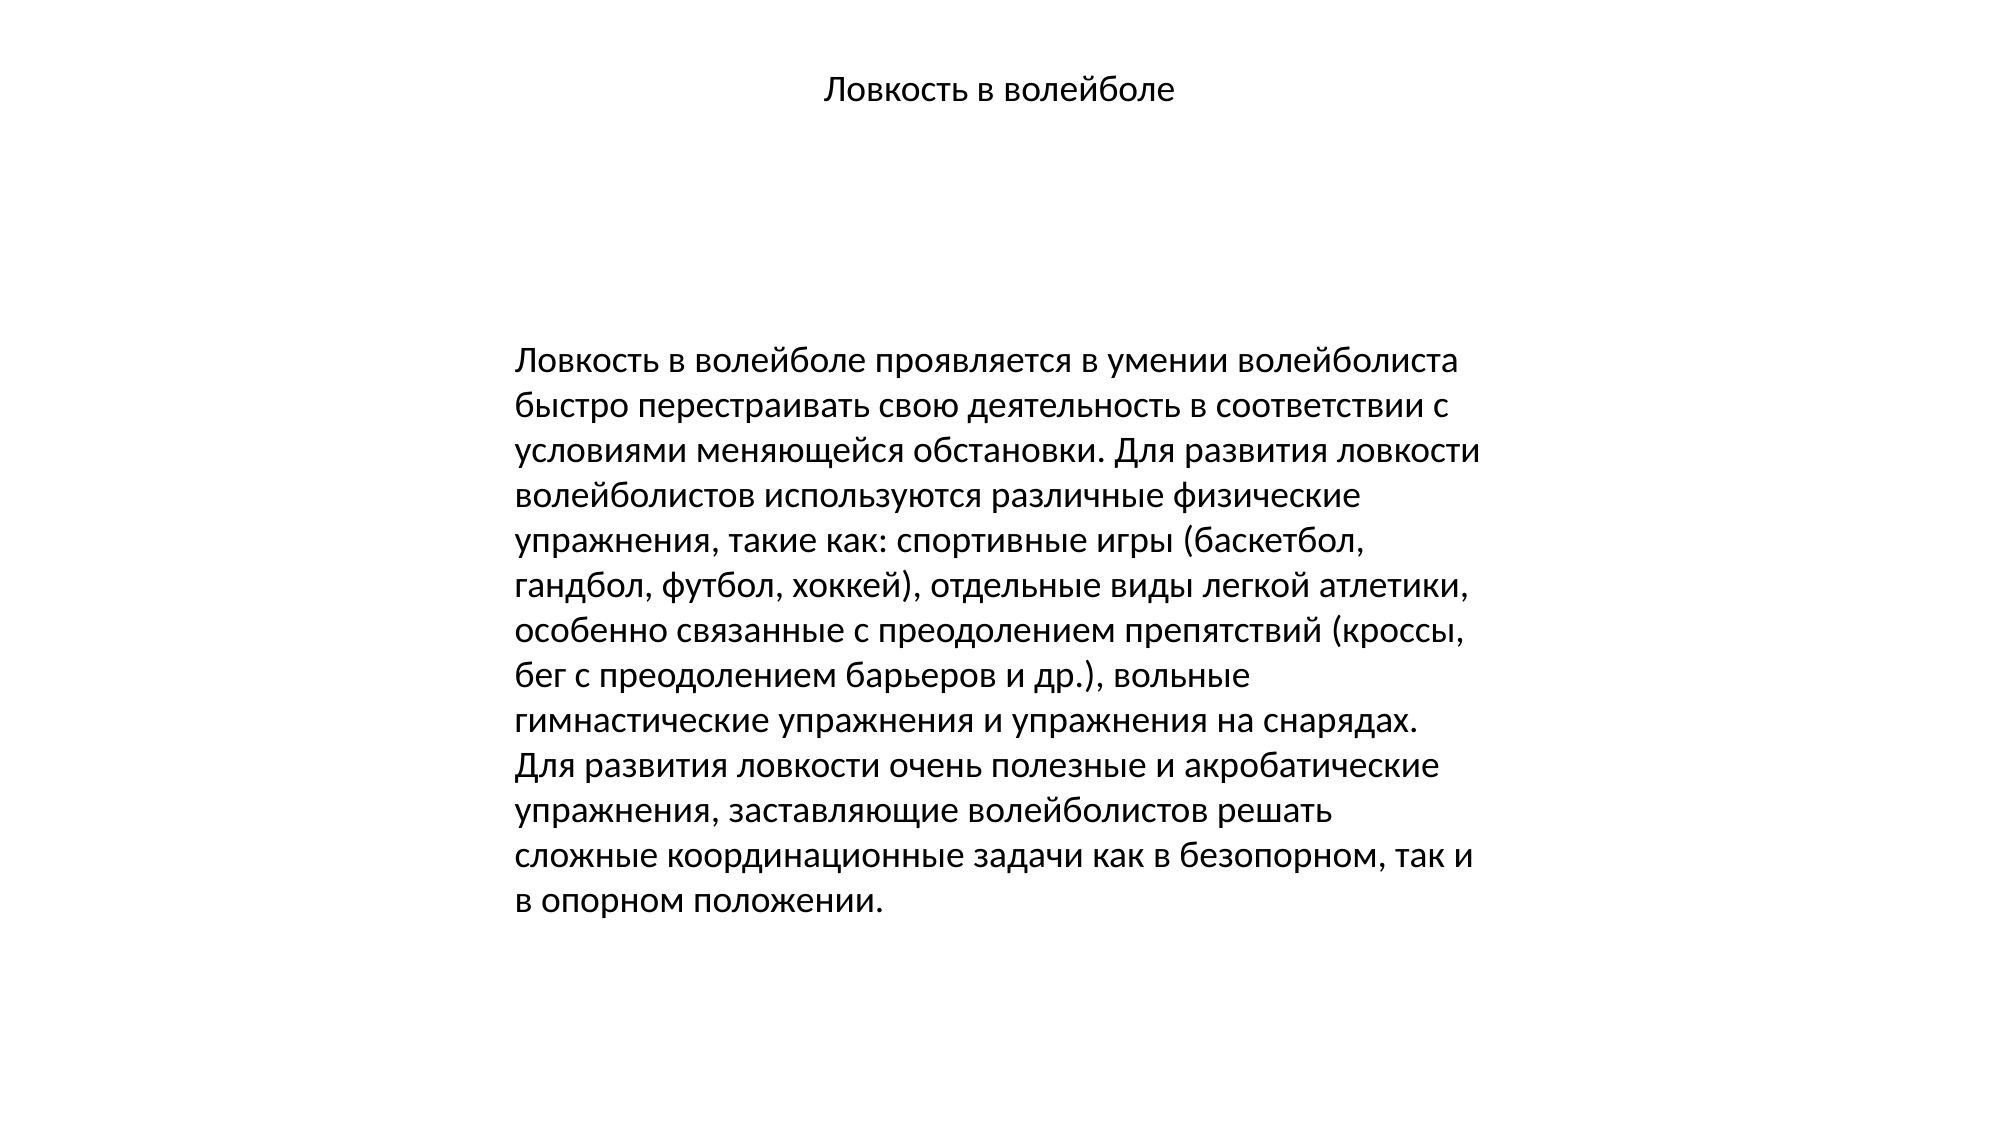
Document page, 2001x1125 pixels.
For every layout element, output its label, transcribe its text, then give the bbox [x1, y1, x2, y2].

text_box Ловкость в волейболе [747, 56, 1253, 117]
text_box Ловкость в волейболе проявляется в умении волейболиста быстро перестраивать свою деятельность в соответствии с условиями меняющейся обстановки. Для развития ловкости волейболистов используются различные физические упражнения, такие как: спортивные игры (баскетбол, гандбол, футбол, хоккей), отдельные виды легкой атлетики, особенно связанные с преодолением препятствий (кроссы, бег с преодолением барьеров и др.), вольные гимнастические упражнения и упражнения на снарядах. Для развития ловкости очень полезные и акробатические упражнения, заставляющие волейболистов решать сложные координационные задачи как в безопорном, так и в опорном положении. [499, 328, 1500, 928]
